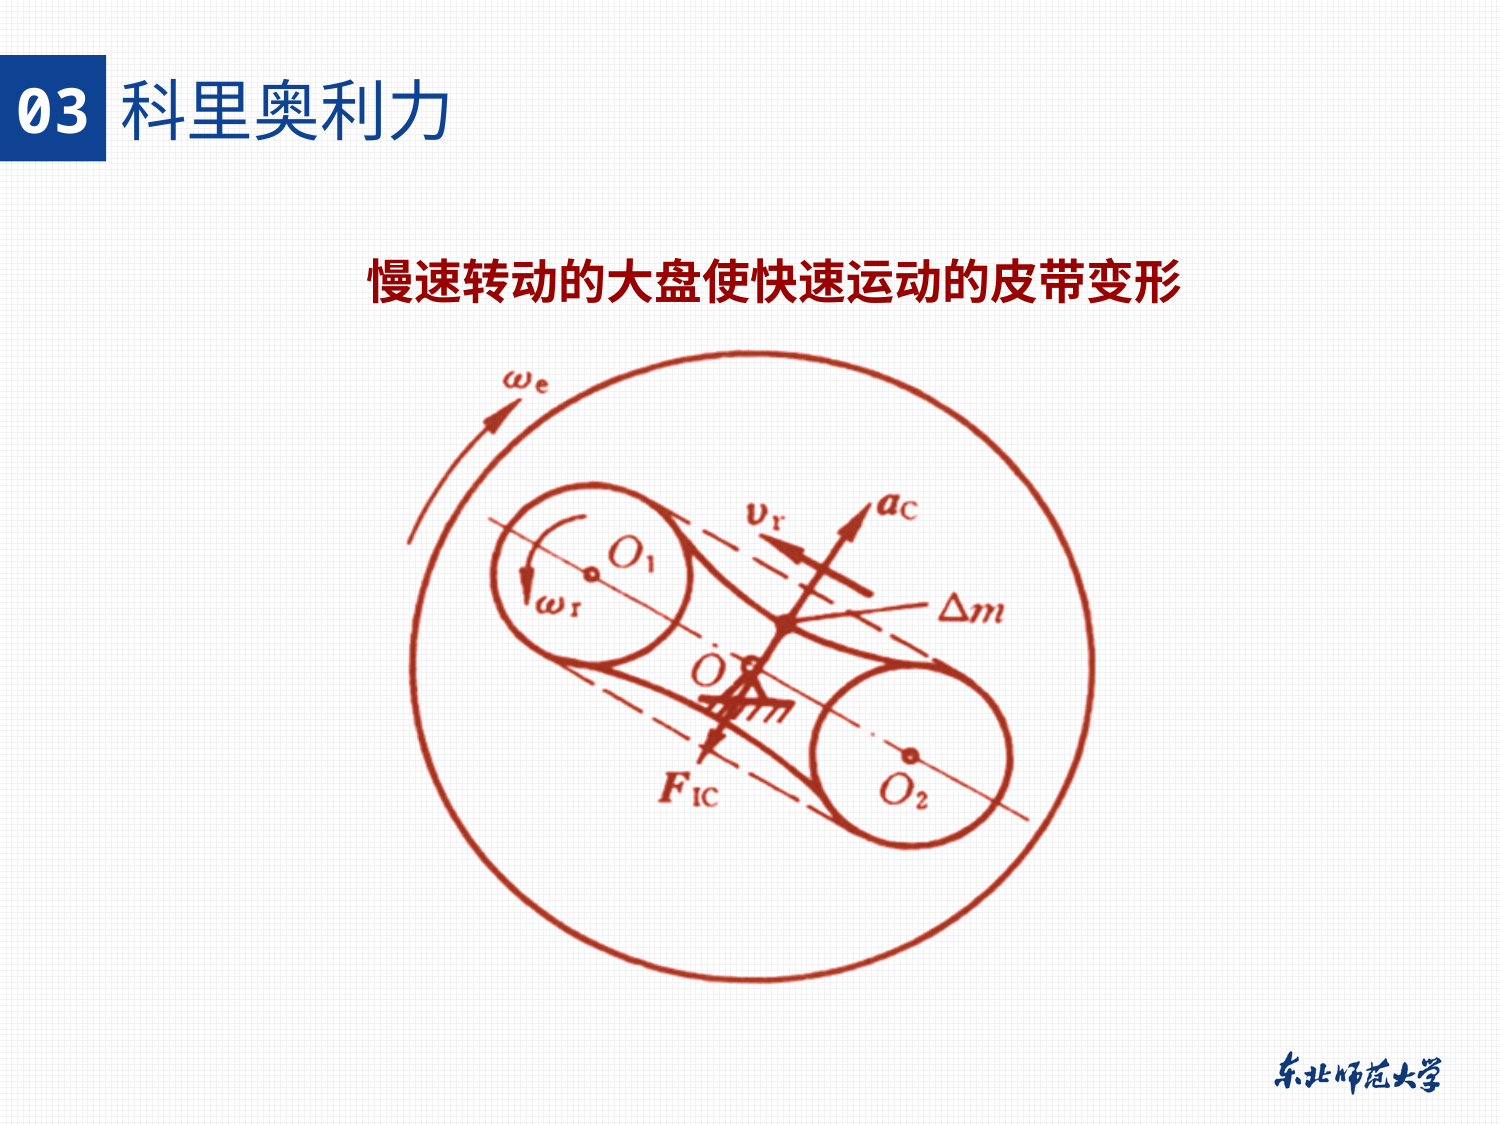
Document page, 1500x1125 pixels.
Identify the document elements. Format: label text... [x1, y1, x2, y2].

text_box 慢速转动的大盘使快速运动的皮带变形 [224, 244, 1325, 317]
picture [336, 310, 1170, 1021]
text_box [0, 55, 1275, 162]
